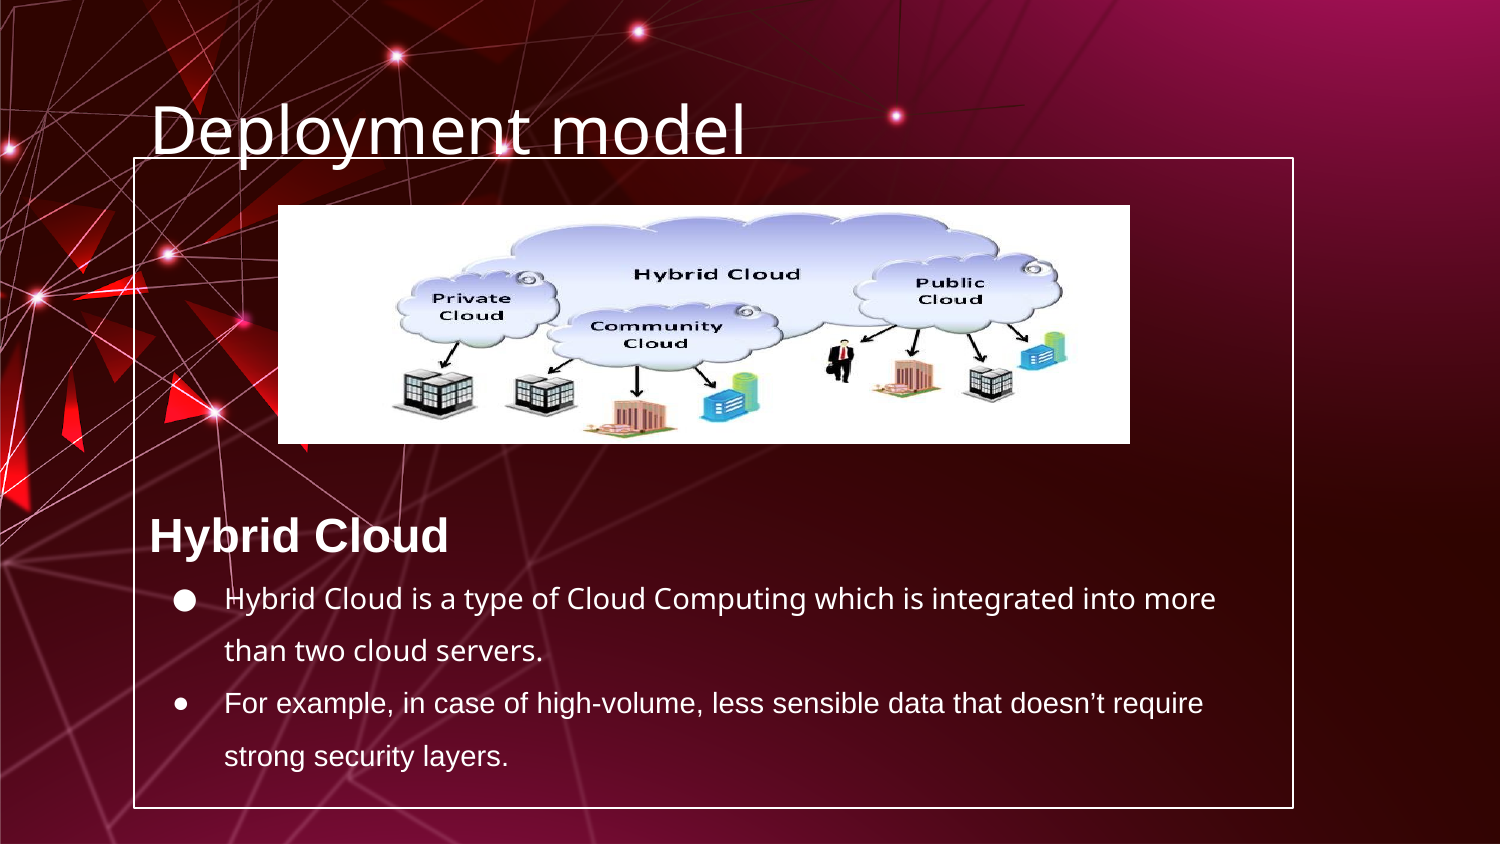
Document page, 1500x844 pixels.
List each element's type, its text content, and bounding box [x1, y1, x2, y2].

title Deployment model [134, 72, 1210, 157]
list Hybrid Cloud Hybrid Cloud is a type of Cloud Computing which is integrated into more than two cloud servers. For example, in case of high-volume, less sensible data that doesn’t require strong security layers. [134, 157, 1294, 808]
picture [0, 0, 1500, 844]
